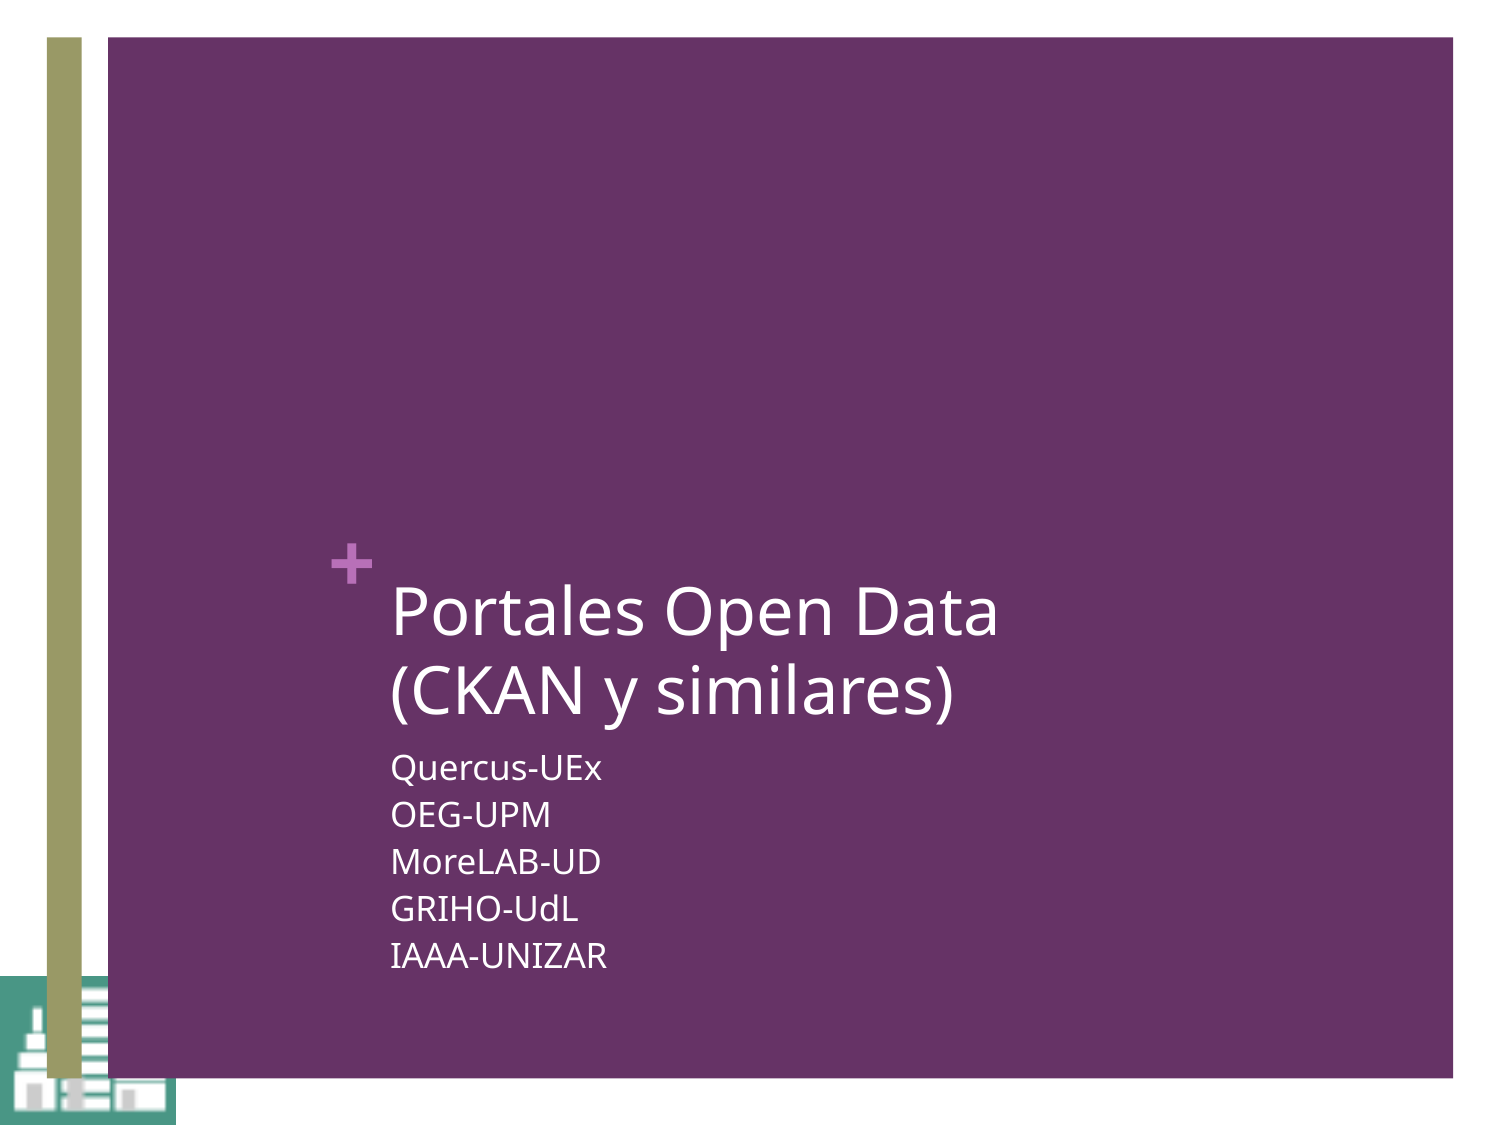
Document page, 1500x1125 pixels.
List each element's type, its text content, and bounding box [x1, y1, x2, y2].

picture [0, 976, 176, 1125]
list Quercus-UEx OEG-UPM MoreLAB-UD GRIHO-UdL IAAA-UNIZAR [375, 737, 1300, 984]
title Portales Open Data (CKAN y similares) [375, 512, 1300, 736]
